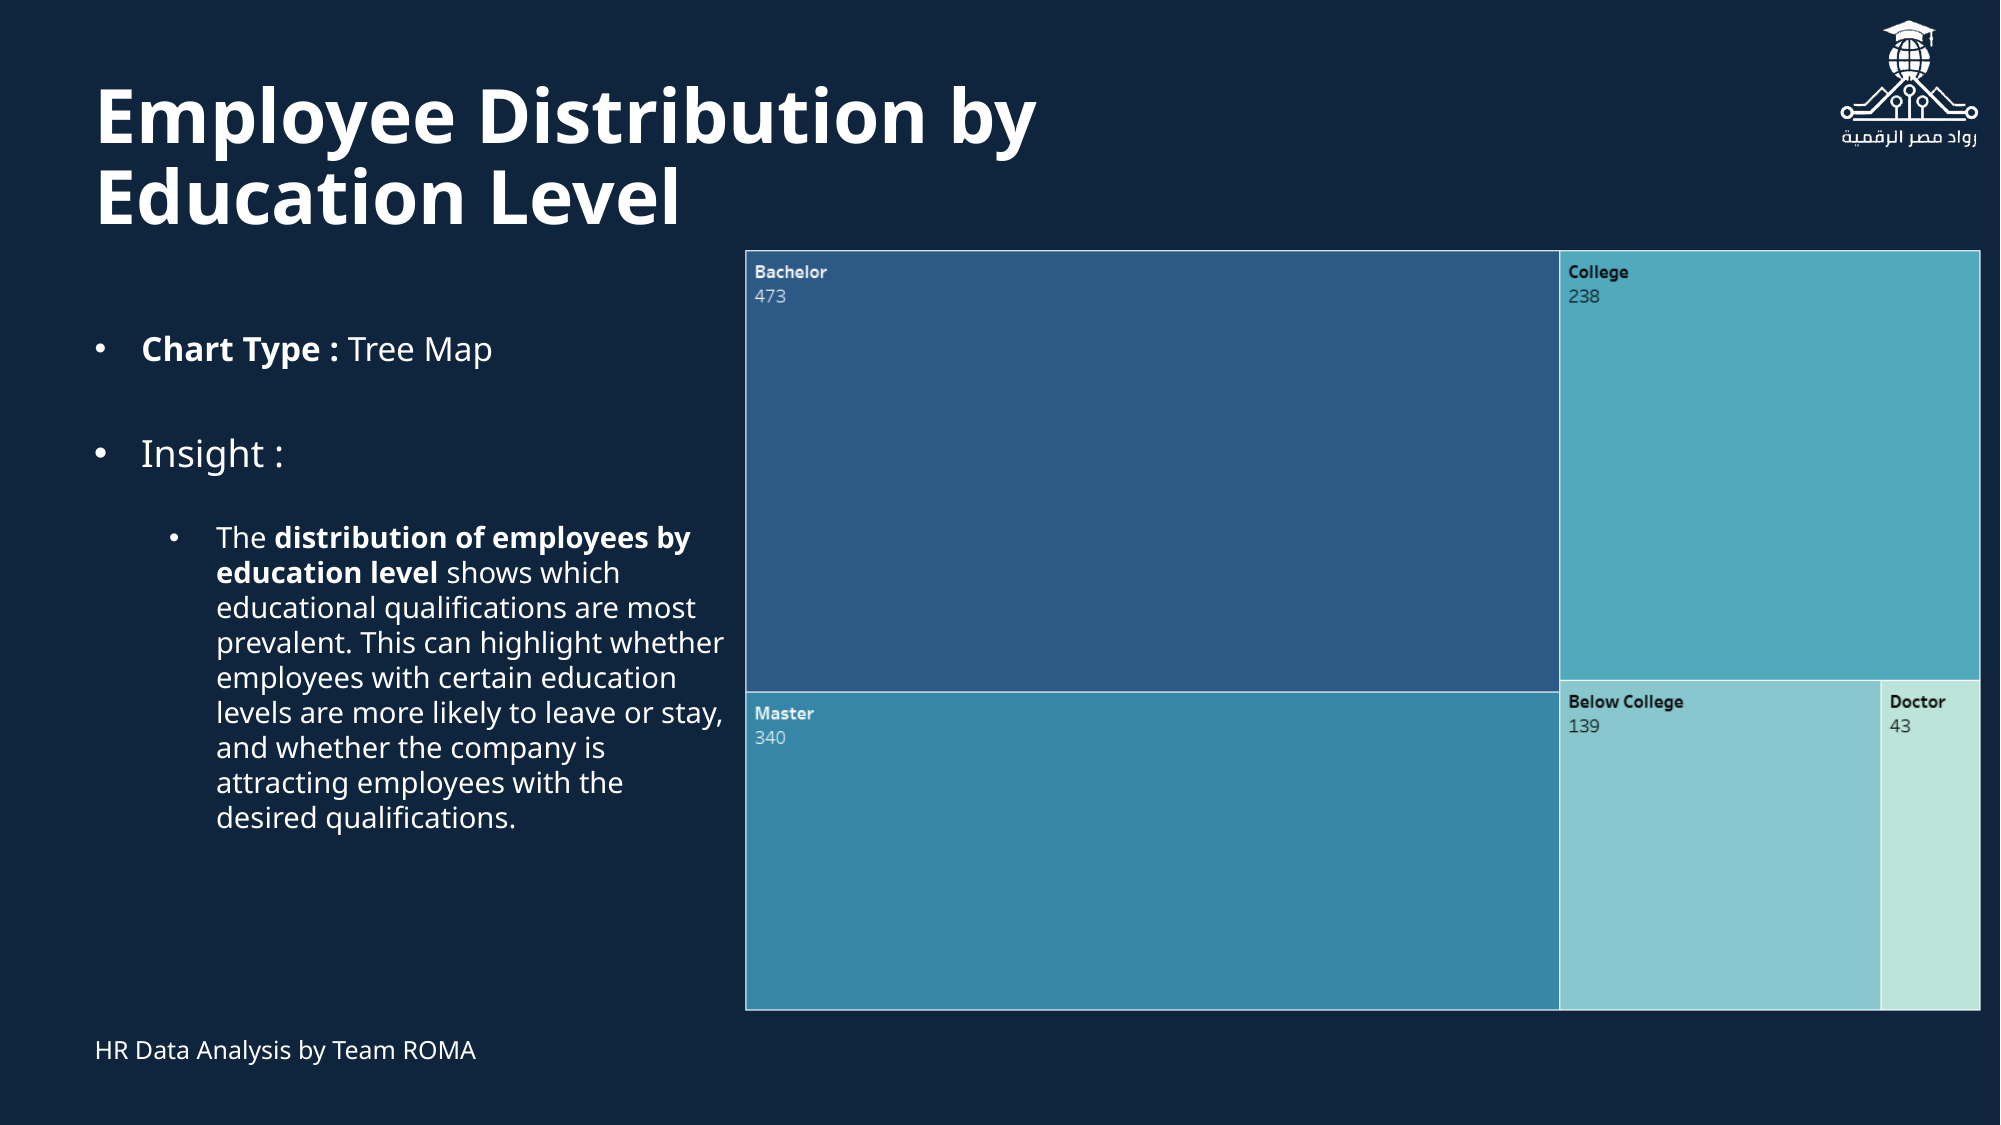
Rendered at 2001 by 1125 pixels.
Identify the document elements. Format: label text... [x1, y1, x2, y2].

list Chart Type : Tree Map [79, 320, 724, 396]
title Employee Distribution by Education Level [79, 51, 1318, 269]
picture [743, 249, 1983, 1014]
footer HR Data Analysis by Team ROMA [79, 1020, 755, 1080]
text_box Insight : The distribution of employees by education level shows which educational qualifications are most prevalent. This can highlight whether employees with certain education levels are more likely to leave or stay, and whether the company is attracting employees with the desired qualifications. [79, 422, 743, 842]
picture [1815, 0, 2000, 184]
